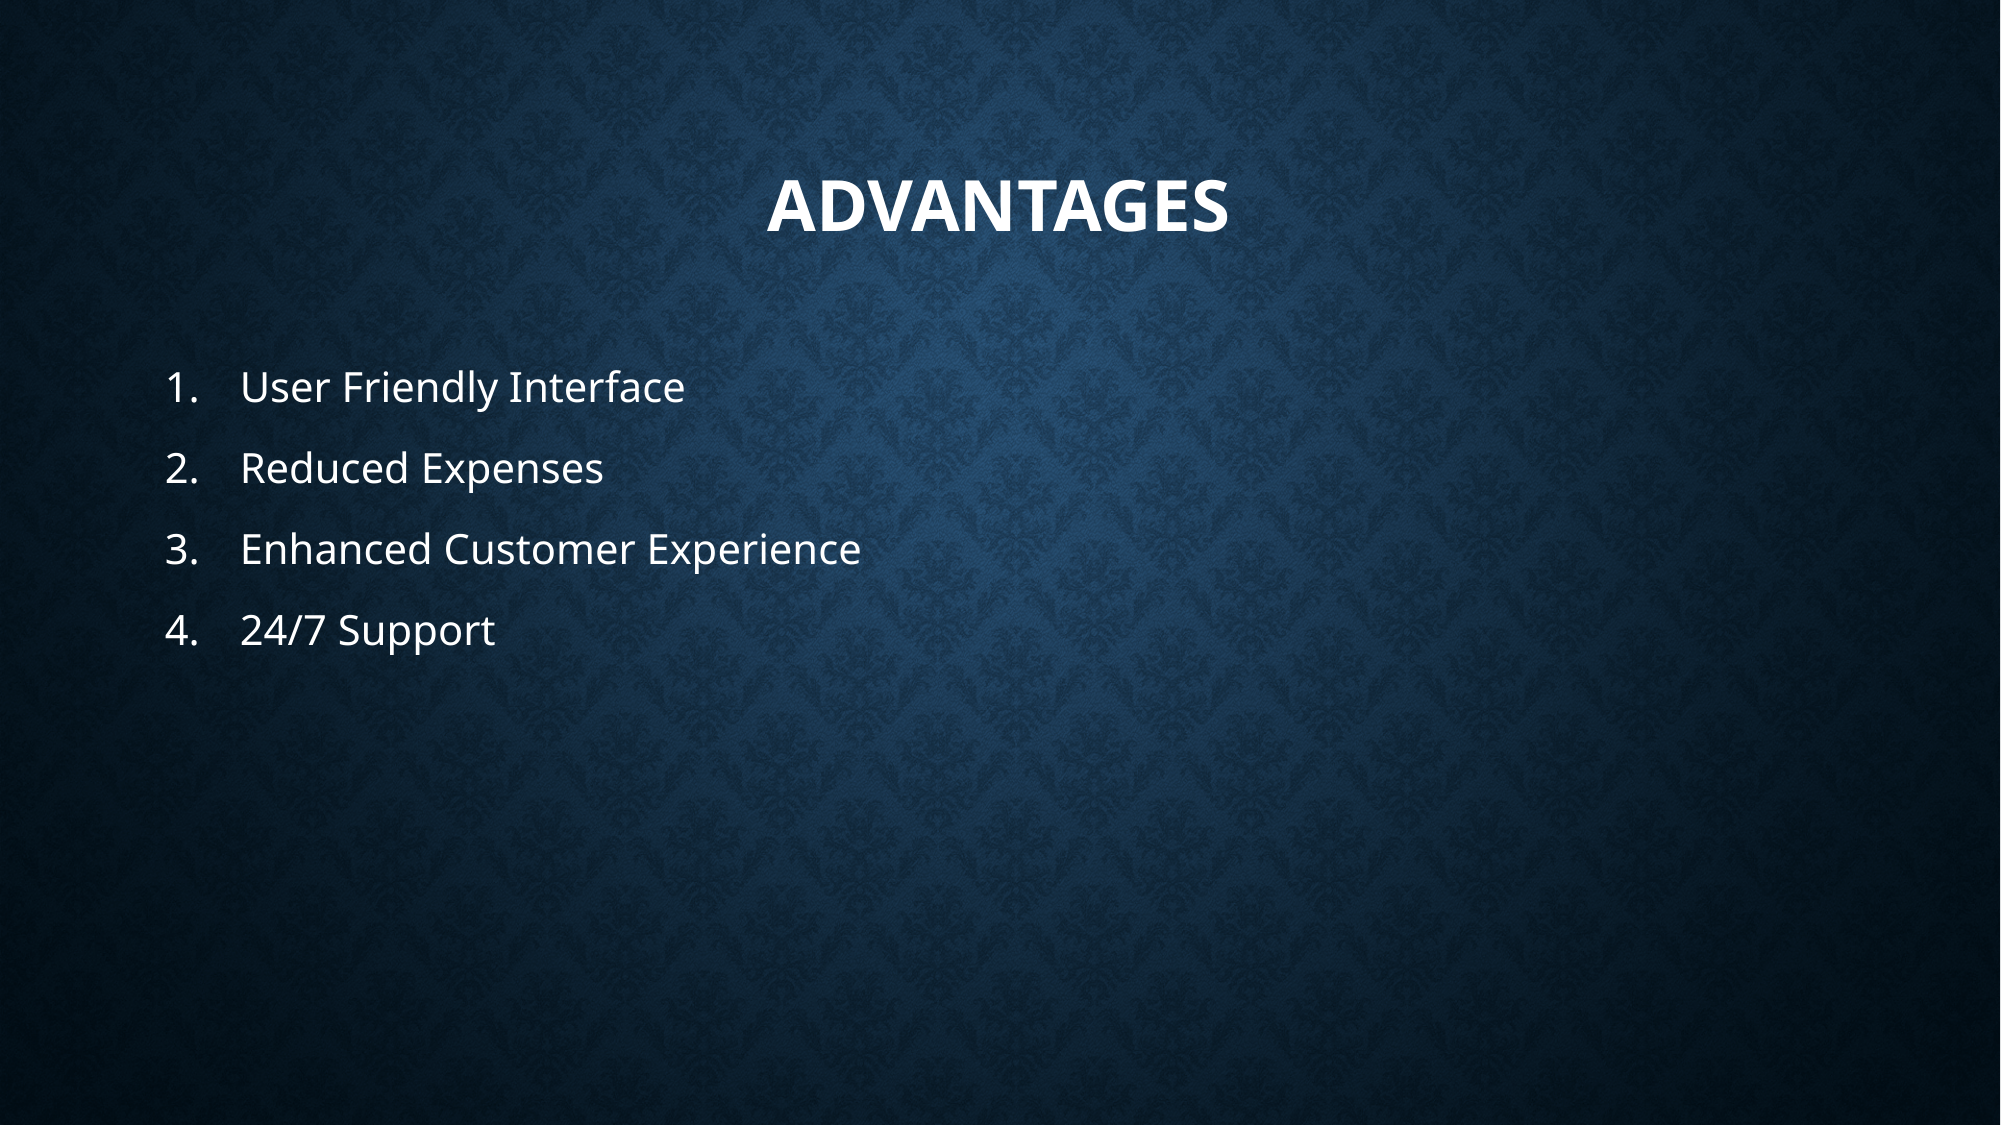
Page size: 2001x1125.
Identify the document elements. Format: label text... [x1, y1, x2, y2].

title Advantages [149, 99, 1849, 318]
list User Friendly Interface Reduced Expenses Enhanced Customer Experience 24/7 Support [149, 343, 1849, 950]
